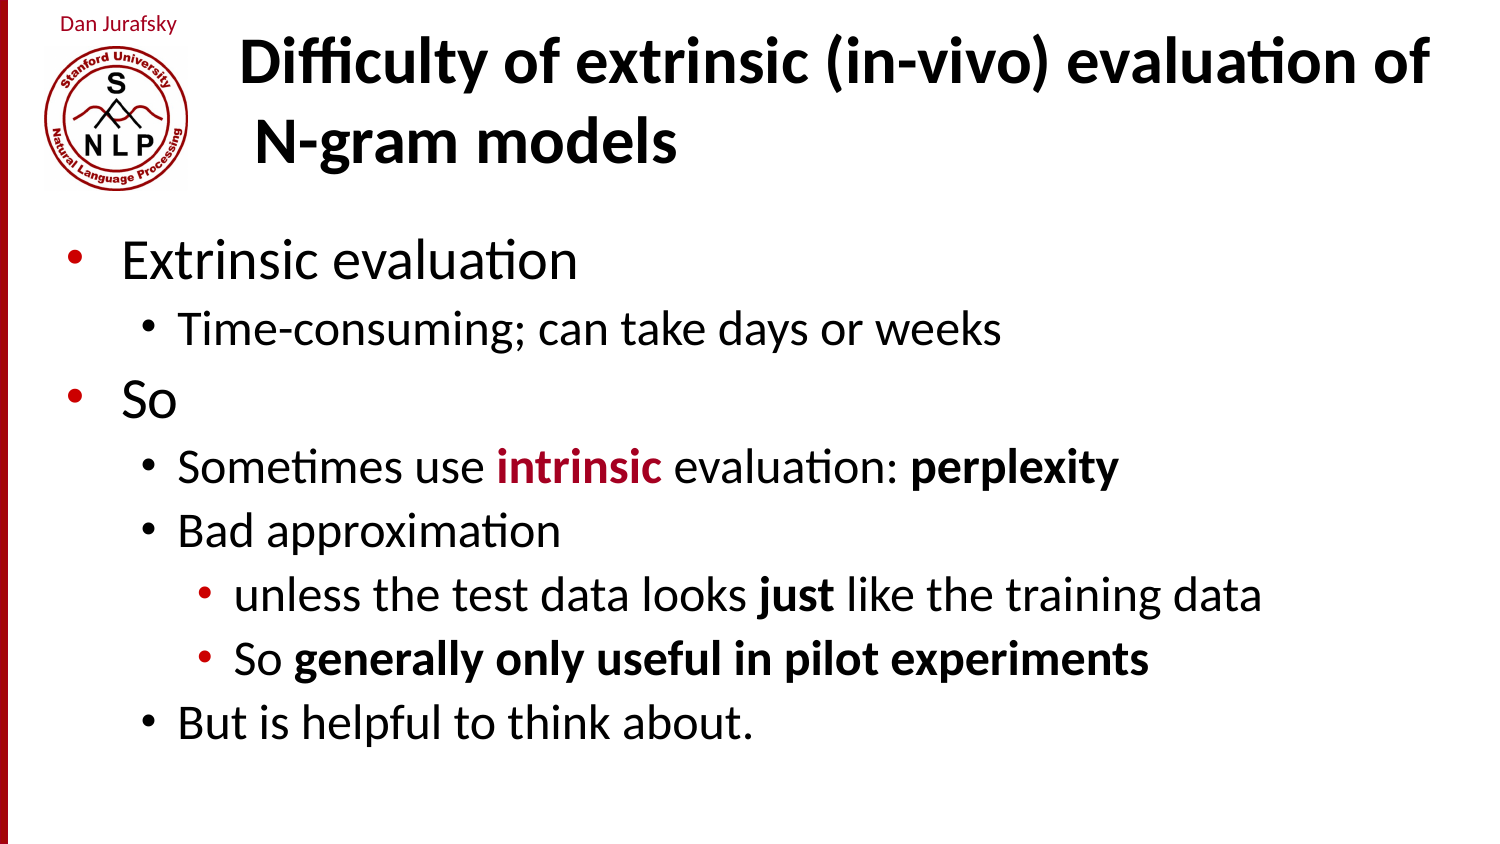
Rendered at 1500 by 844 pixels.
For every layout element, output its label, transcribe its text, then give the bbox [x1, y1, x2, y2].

text_box Difficulty of extrinsic (in-vivo) evaluation of N-gram models [224, 62, 1450, 185]
text_box Extrinsic evaluation Time-consuming; can take days or weeks So Sometimes use intrinsic evaluation: perplexity Bad approximation unless the test data looks just like the training data So generally only useful in pilot experiments But is helpful to think about. [49, 221, 1450, 769]
picture [44, 46, 188, 191]
